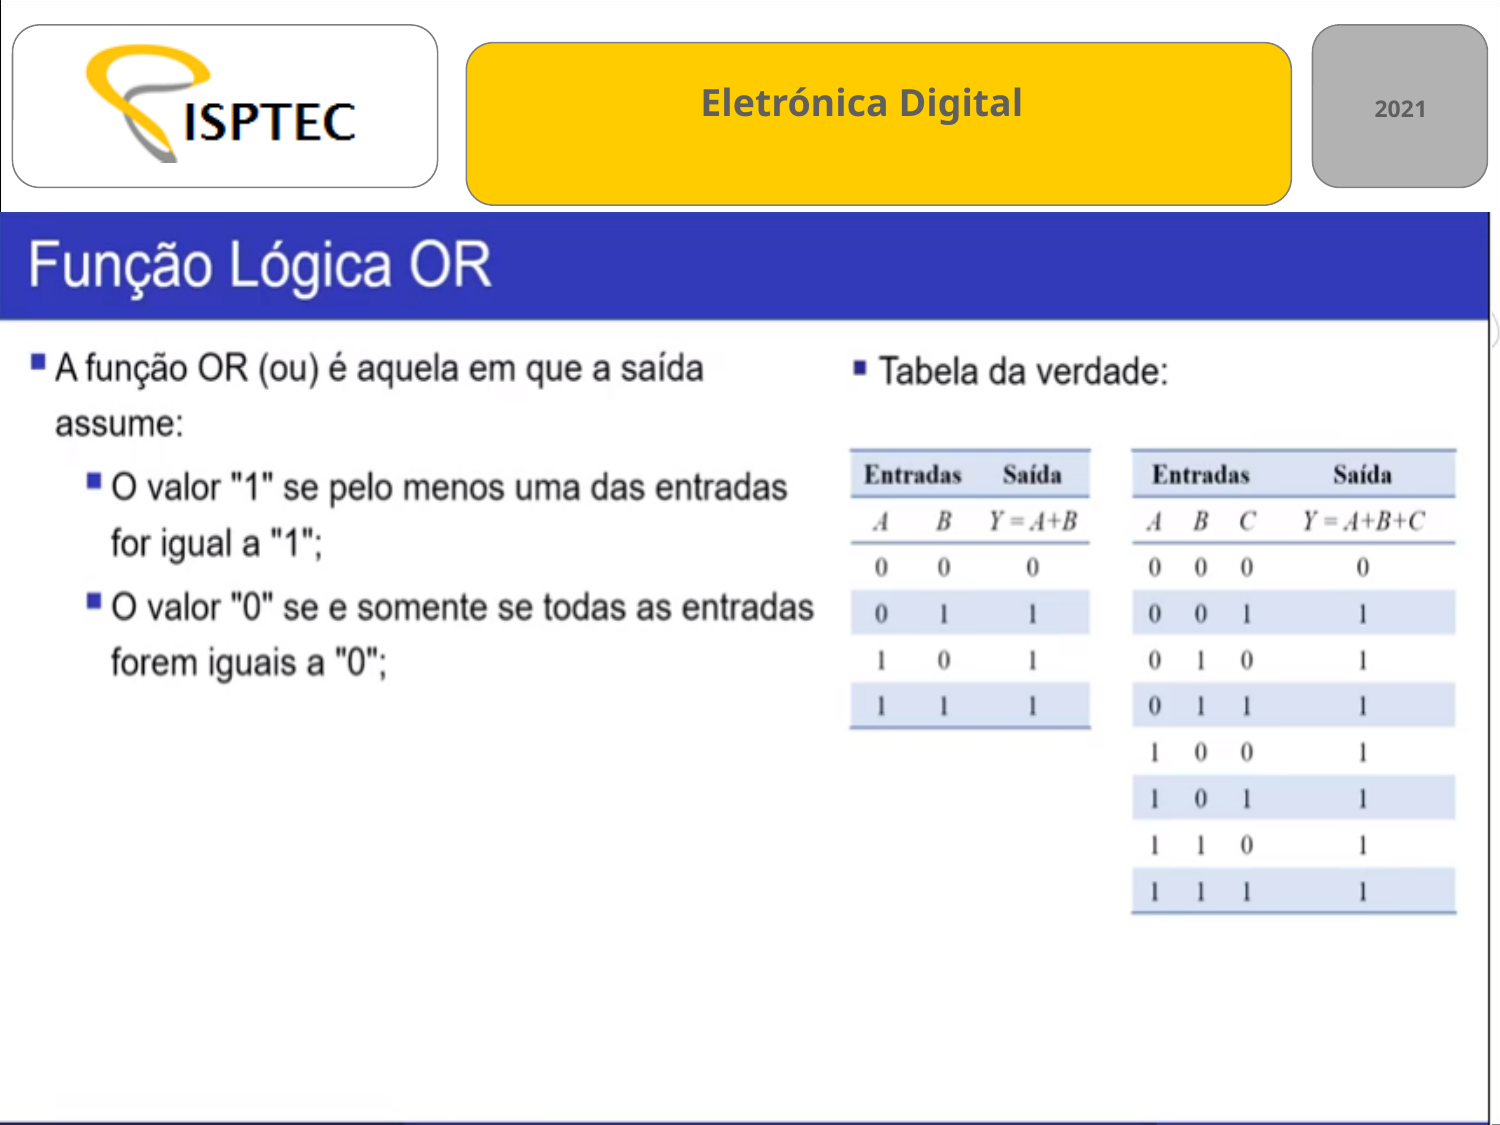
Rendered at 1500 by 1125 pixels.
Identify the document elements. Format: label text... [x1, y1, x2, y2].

text_box Eletrónica Digital [478, 71, 1275, 132]
text_box [1312, 24, 1488, 188]
text_box [12, 24, 438, 188]
text_box [466, 42, 1292, 206]
picture [0, 0, 1500, 1125]
text_box 2021 [1319, 87, 1483, 130]
